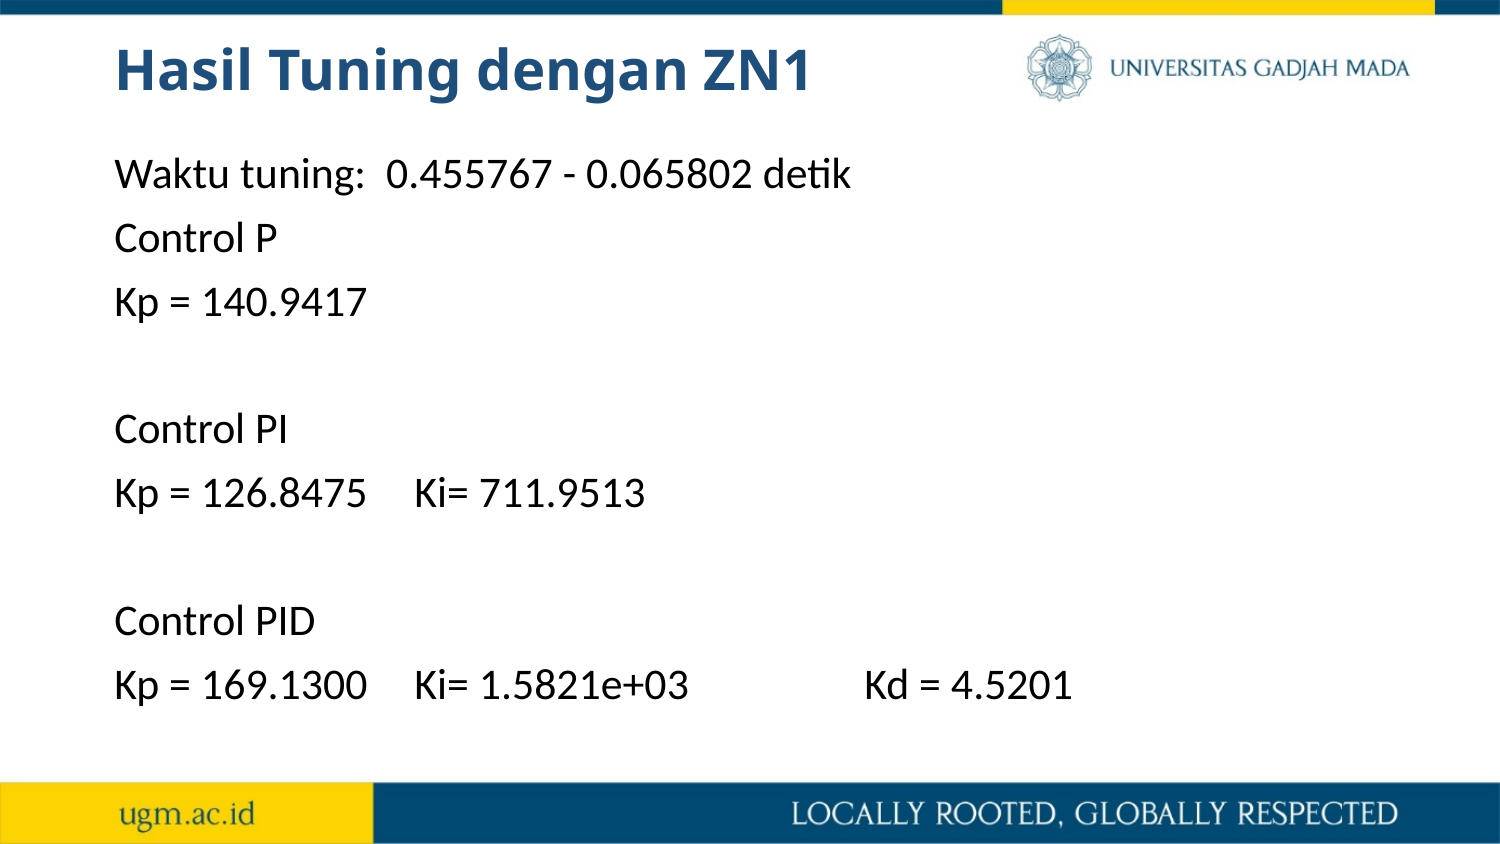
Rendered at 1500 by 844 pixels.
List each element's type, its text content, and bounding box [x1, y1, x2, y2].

picture [0, 0, 1500, 844]
list Waktu tuning: 0.455767 - 0.065802 detik Control P Kp = 140.9417 Control PI Kp = 126.8475 Ki= 711.9513 Control PID Kp = 169.1300 Ki= 1.5821e+03 Kd = 4.5201 [103, 144, 1397, 760]
title Hasil Tuning dengan ZN1 [103, 23, 1397, 121]
